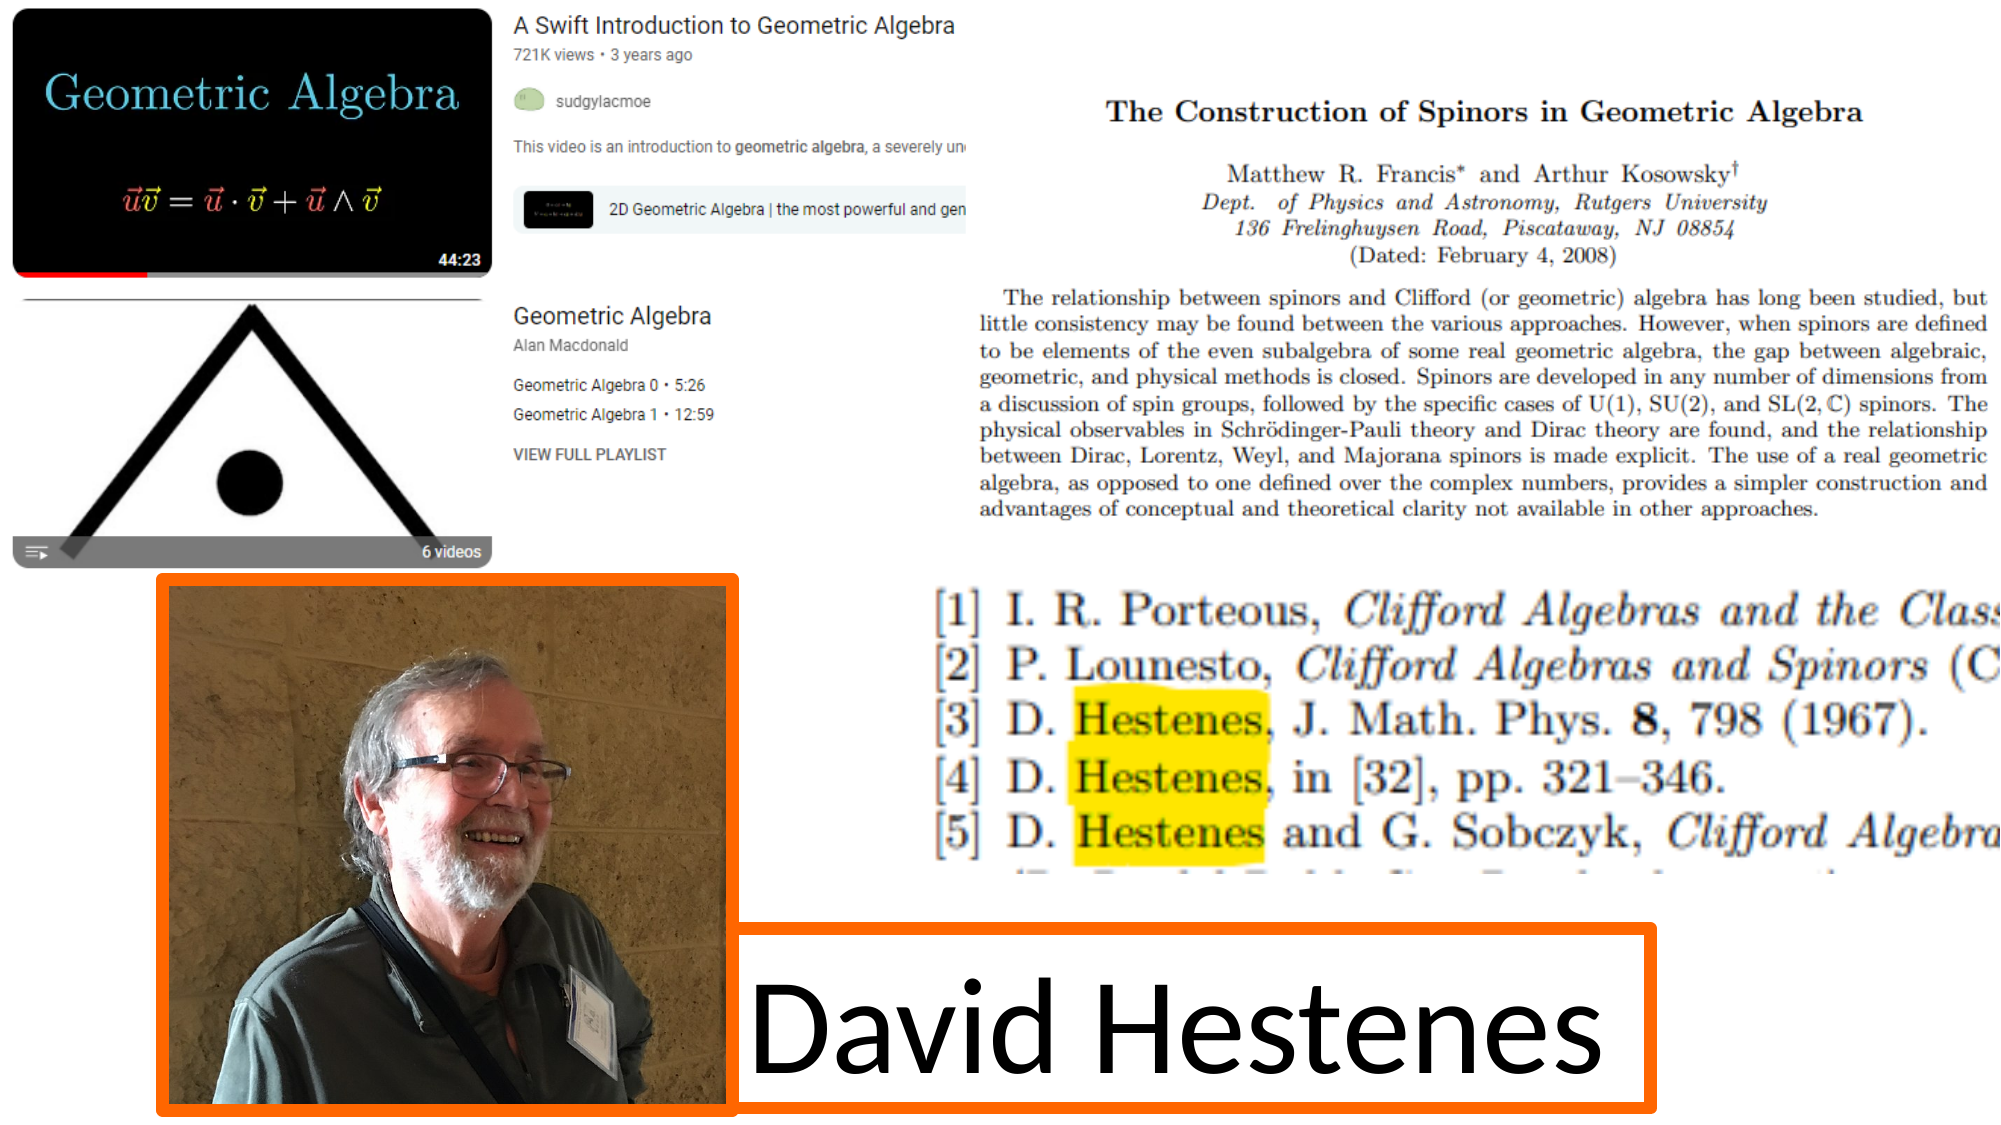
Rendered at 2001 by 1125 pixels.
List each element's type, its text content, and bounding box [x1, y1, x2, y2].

picture [8, 0, 2000, 874]
text_box David Hestenes [732, 928, 1651, 1109]
picture [168, 585, 727, 1105]
